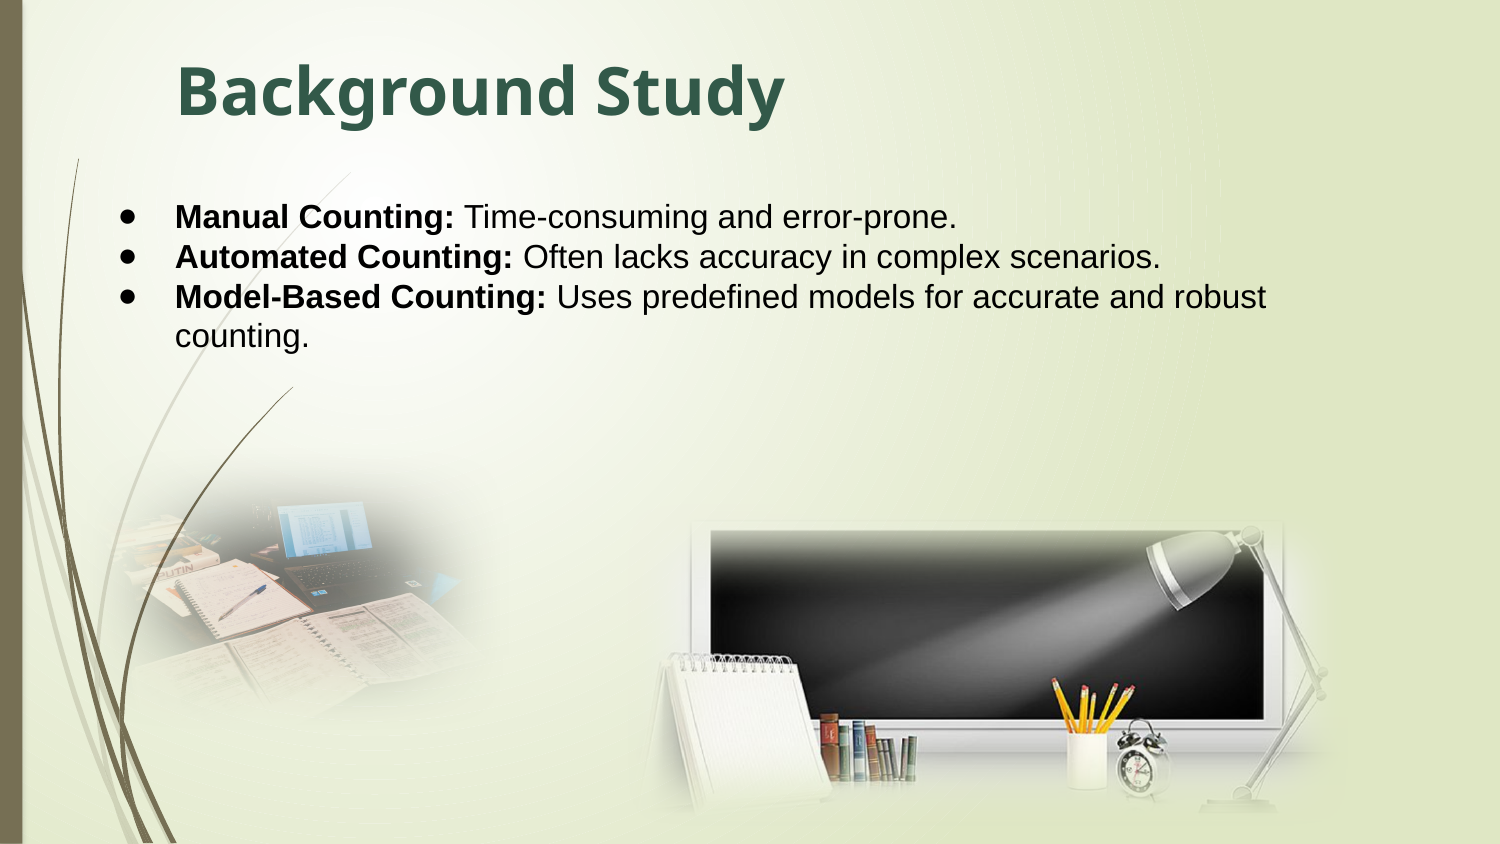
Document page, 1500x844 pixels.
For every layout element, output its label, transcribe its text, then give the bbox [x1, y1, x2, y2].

picture [624, 501, 1349, 827]
title Background Study [143, 33, 1073, 179]
picture [76, 443, 514, 735]
list Manual Counting: Time-consuming and error-prone. Automated Counting: Often lacks accuracy in complex scenarios. Model-Based Counting: Uses predefined models for accurate and robust counting. [84, 179, 1335, 685]
